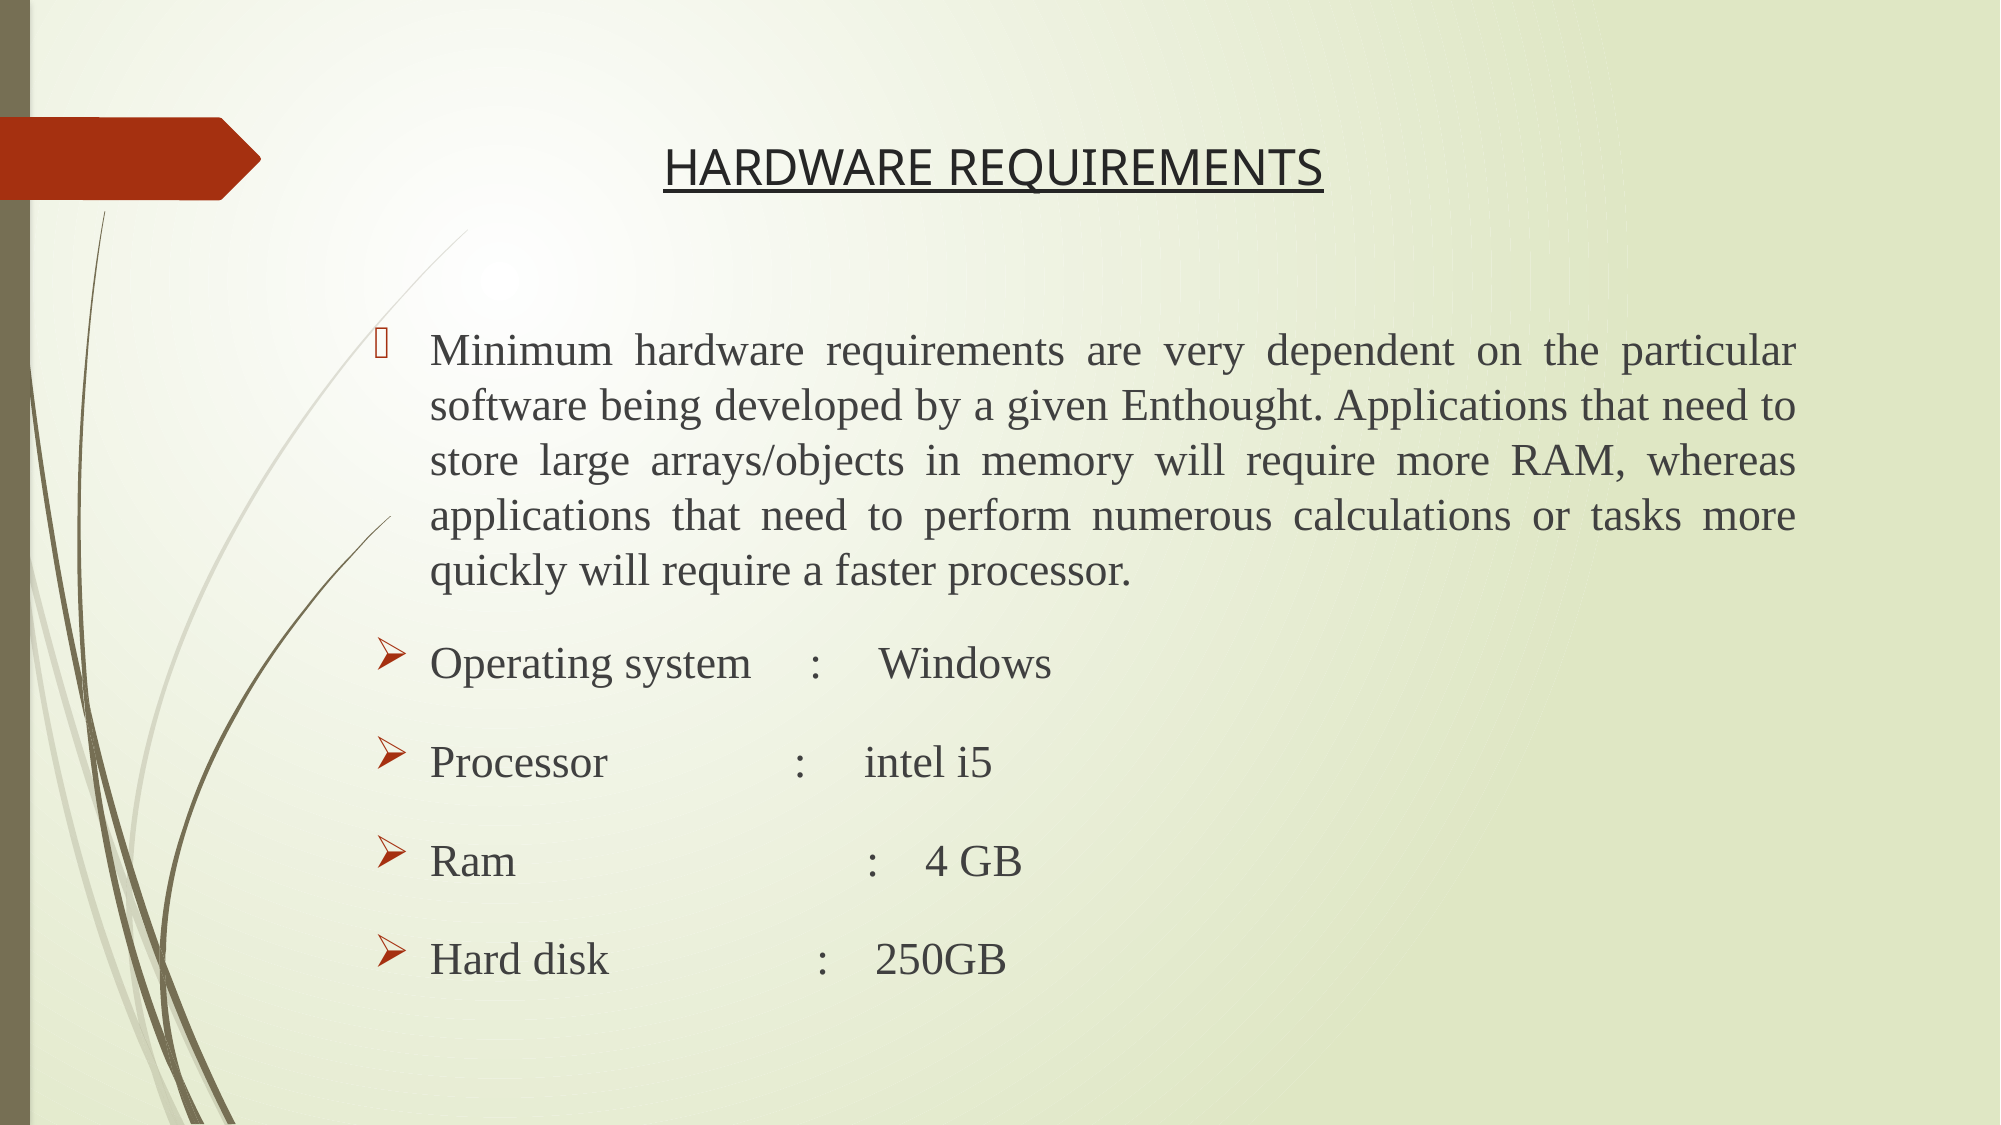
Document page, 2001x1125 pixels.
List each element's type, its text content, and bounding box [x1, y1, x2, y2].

list Minimum hardware requirements are very dependent on the particular software being developed by a given Enthought. Applications that need to store large arrays/objects in memory will require more RAM, whereas applications that need to perform numerous calculations or tasks more quickly will require a faster processor. Operating system : Windows Processor : intel i5 Ram : 4 GB Hard disk : 250GB [358, 312, 1888, 970]
title HARDWARE REQUIREMENTS [648, 128, 1355, 228]
